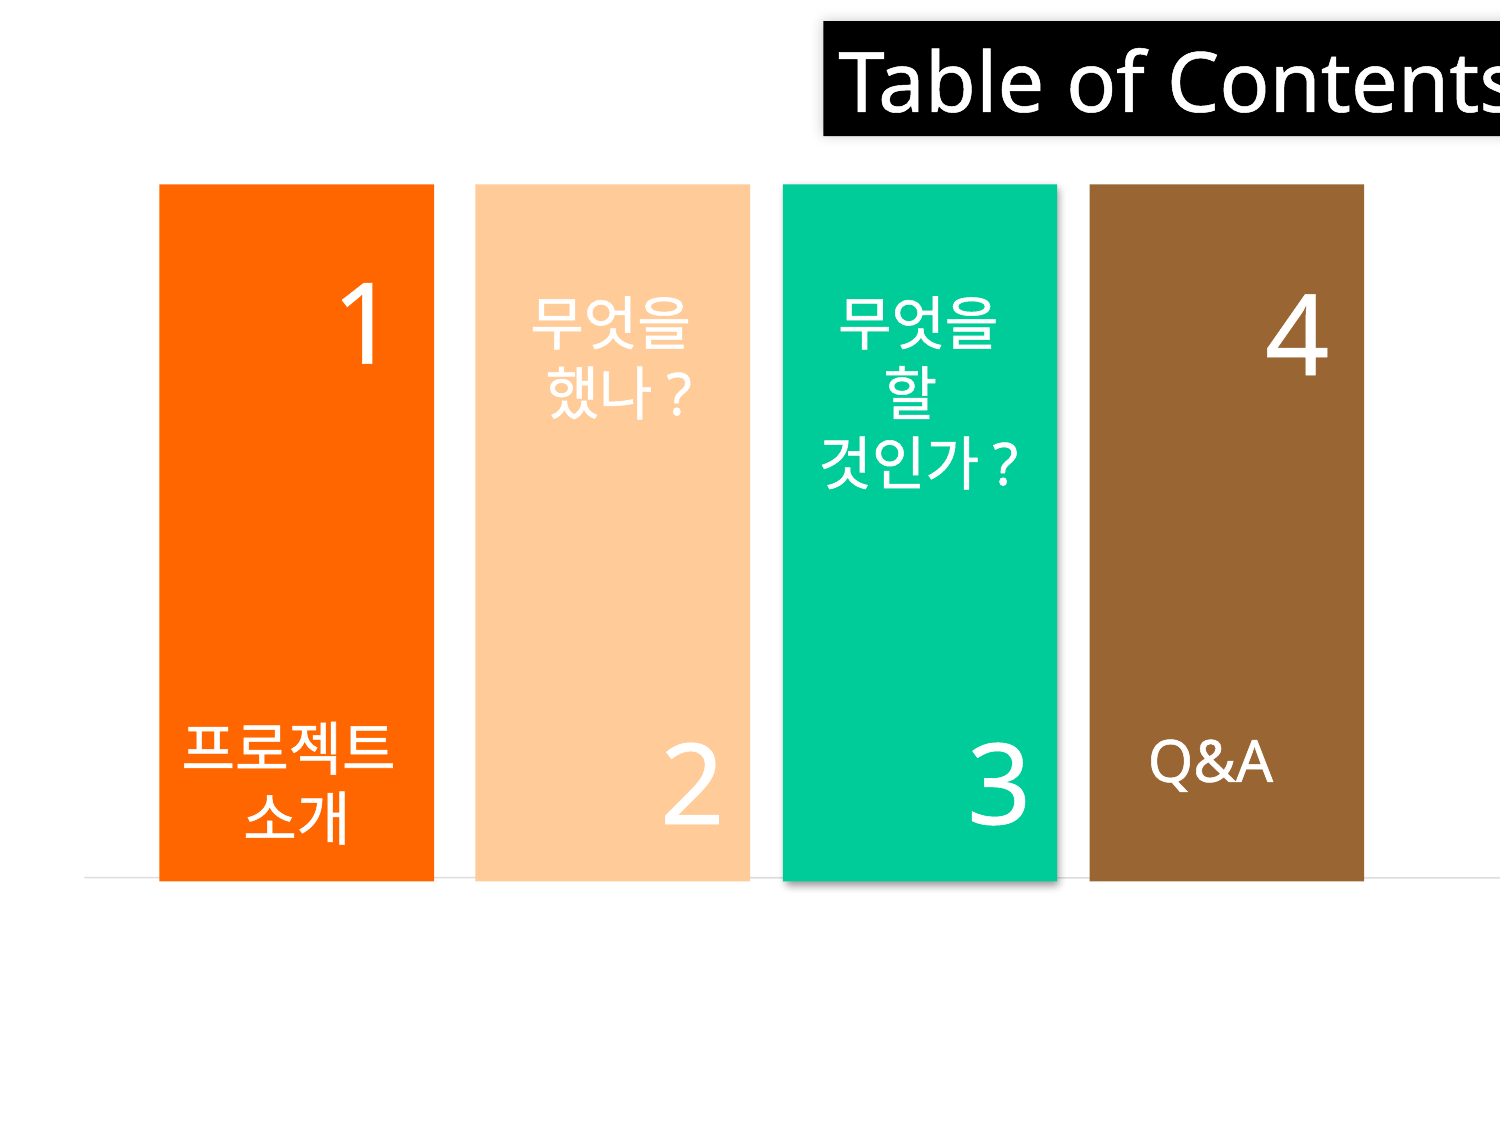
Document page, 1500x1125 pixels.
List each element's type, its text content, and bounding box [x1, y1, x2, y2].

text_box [159, 184, 435, 882]
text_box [475, 184, 751, 882]
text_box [1089, 184, 1365, 882]
text_box Table of Contents [823, 21, 1500, 137]
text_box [782, 184, 1058, 882]
